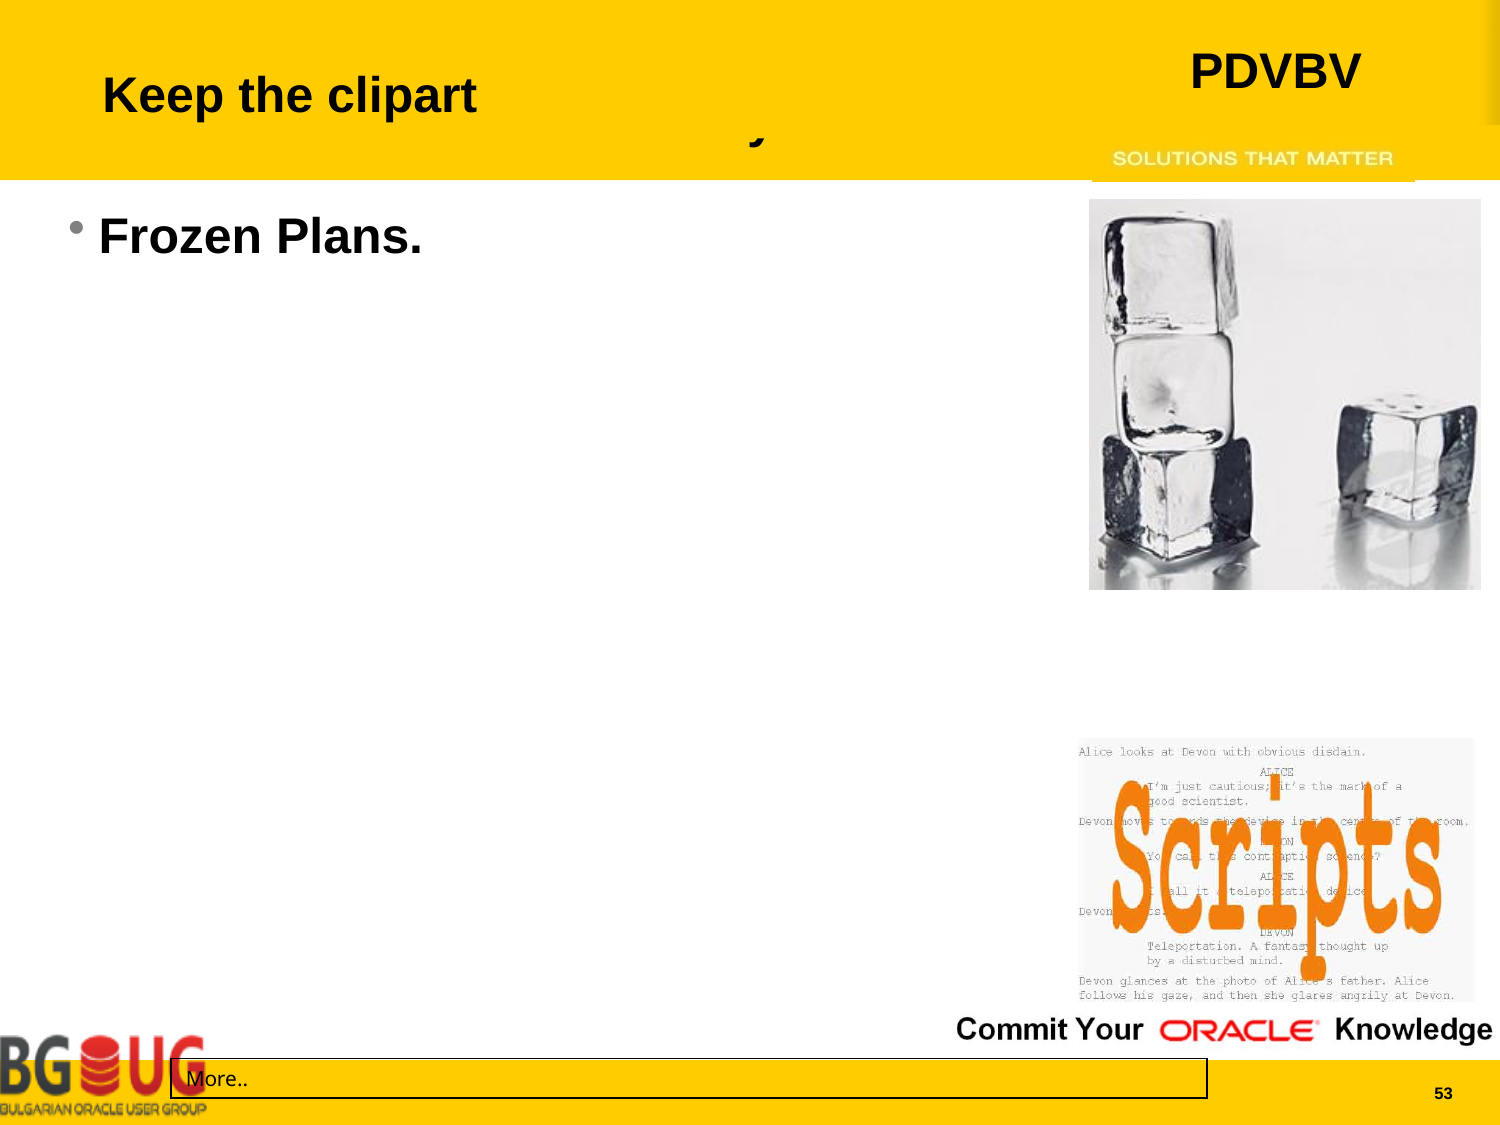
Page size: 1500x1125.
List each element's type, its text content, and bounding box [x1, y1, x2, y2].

list Frozen Plans. [52, 207, 1211, 966]
picture [1053, 737, 1500, 1002]
title Keep the clipart [86, 45, 1063, 139]
picture [952, 1011, 1500, 1050]
picture [1092, 137, 1415, 182]
slide_number 53 [1409, 1074, 1468, 1100]
picture [1089, 198, 1481, 591]
picture [1160, 0, 1500, 125]
text_box More.. [171, 1058, 1207, 1099]
picture [0, 1034, 207, 1121]
